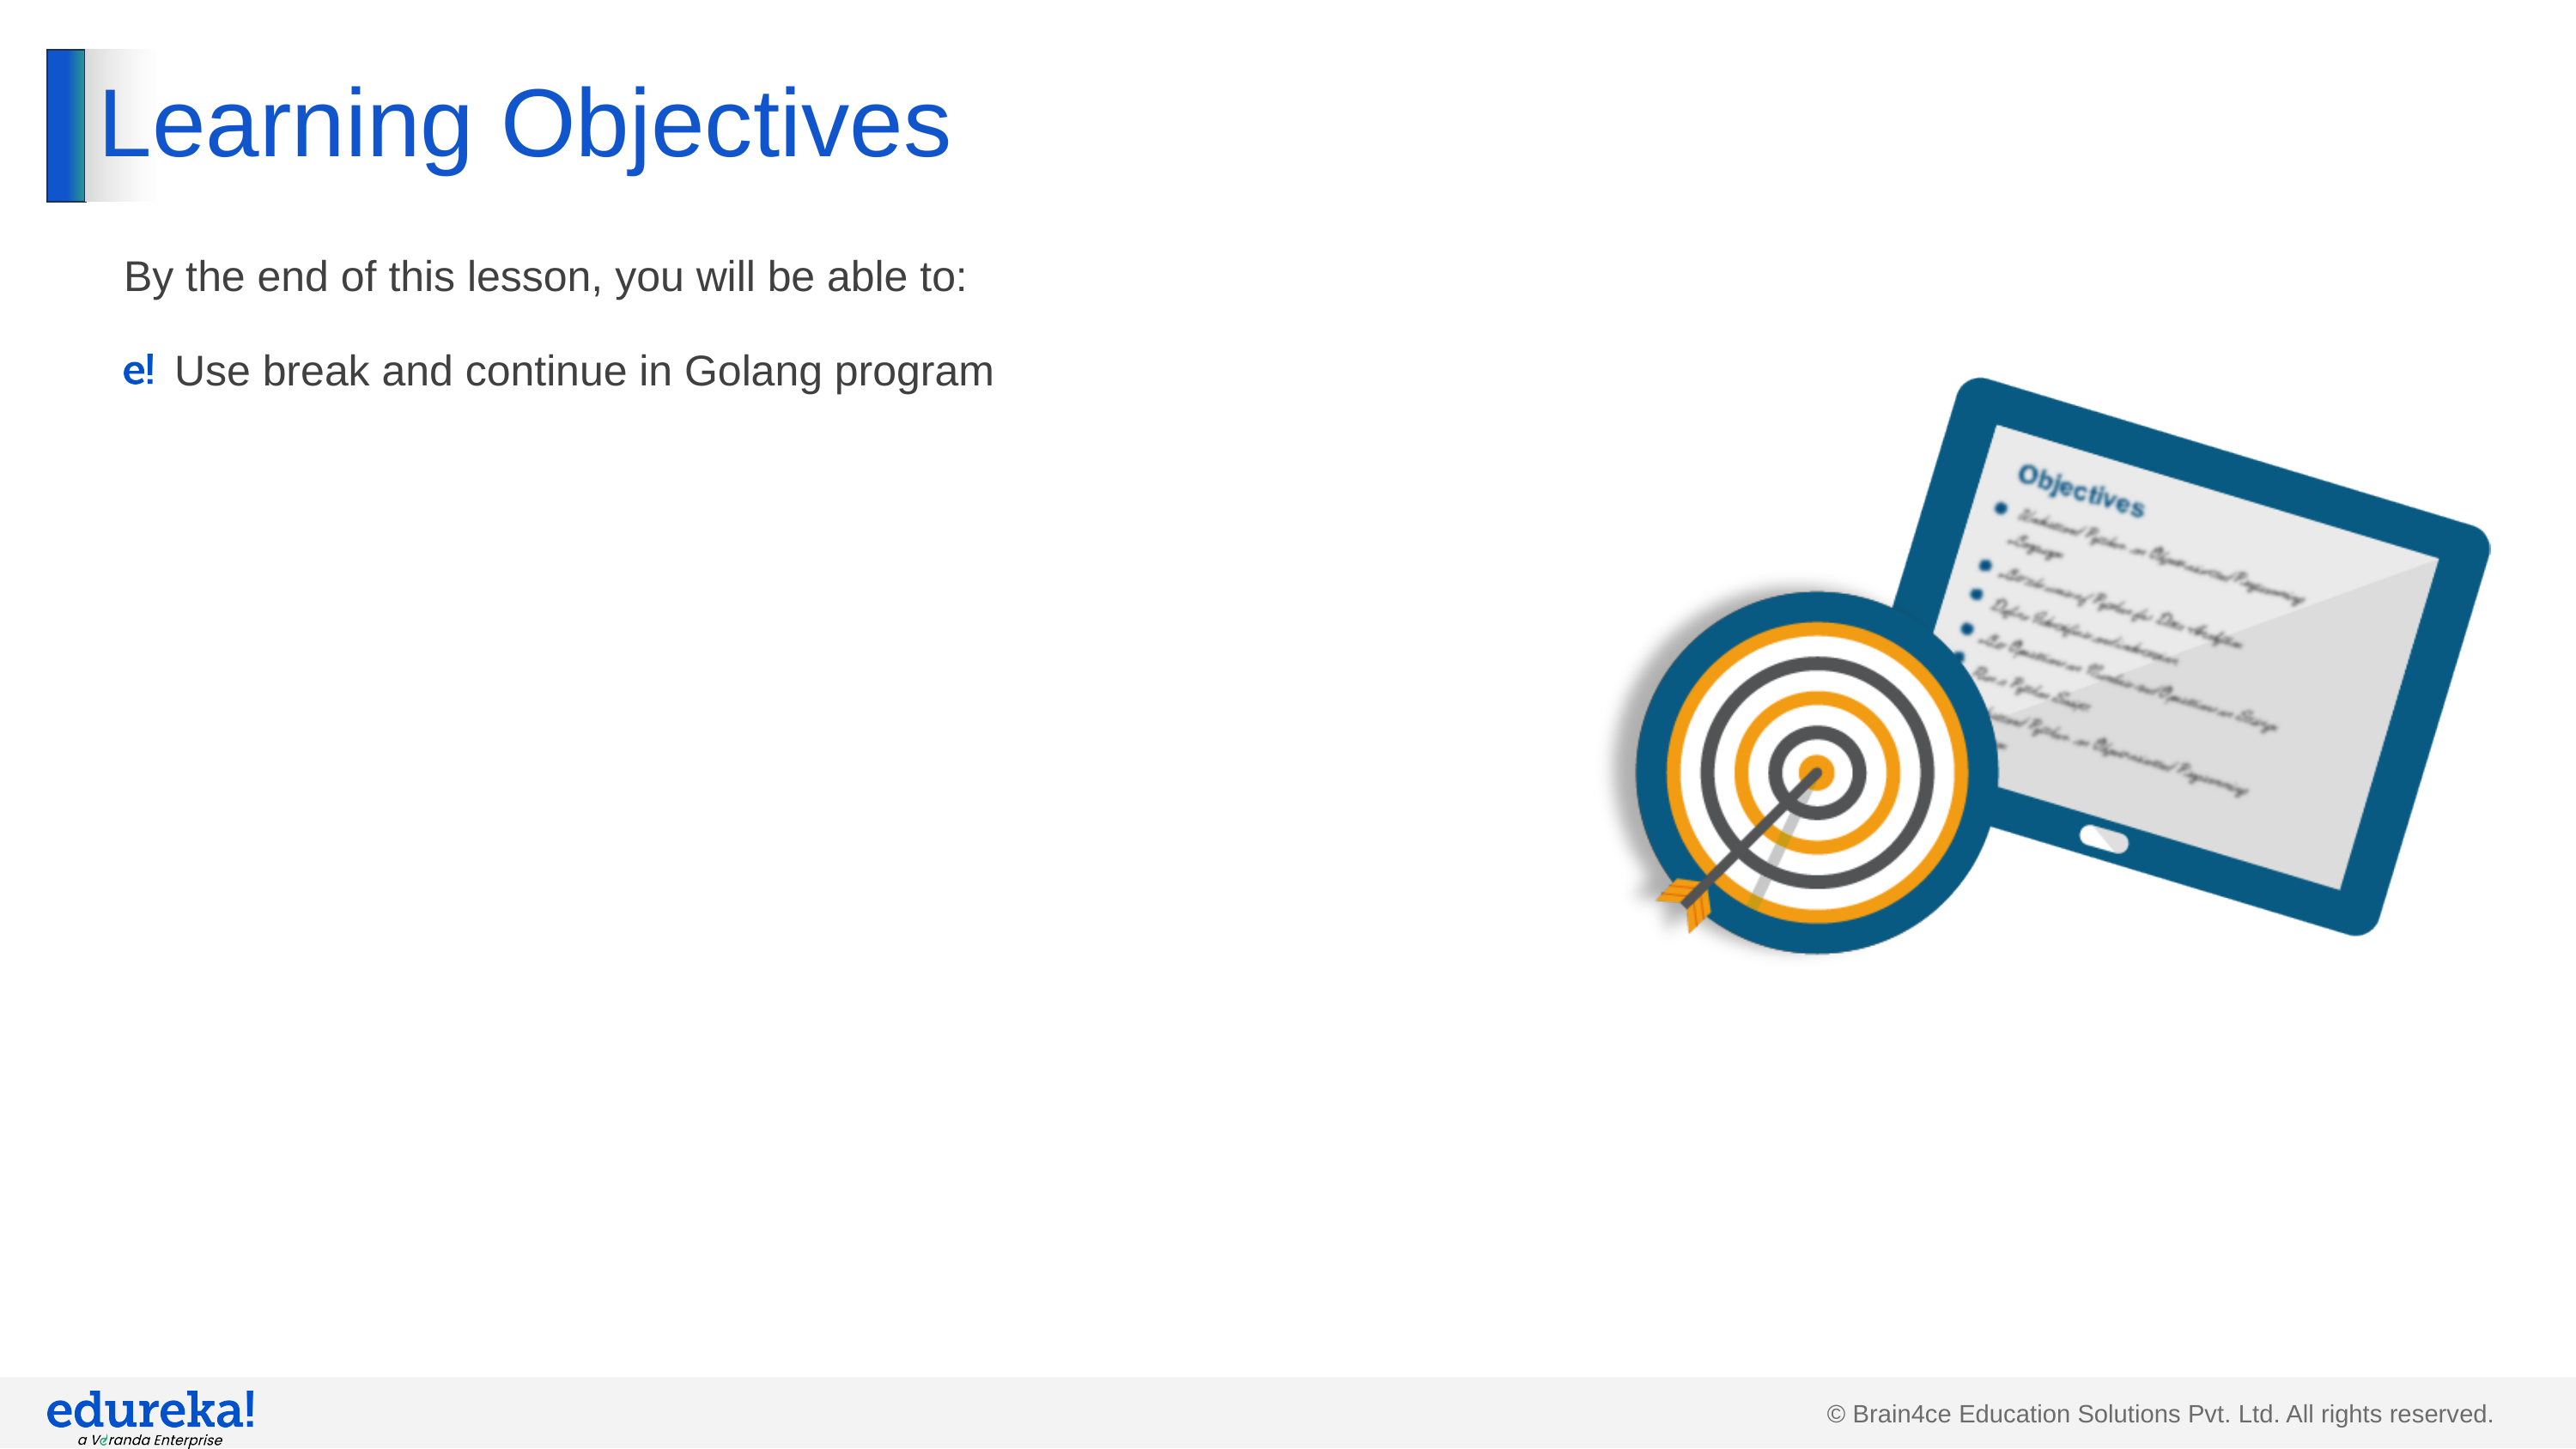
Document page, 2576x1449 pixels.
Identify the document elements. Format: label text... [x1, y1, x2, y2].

picture [47, 1391, 253, 1449]
title Learning Objectives [85, 49, 2491, 202]
picture [124, 354, 153, 385]
list By the end of this lesson, you will be able to: Use break and continue in Golang program [85, 242, 2491, 1332]
